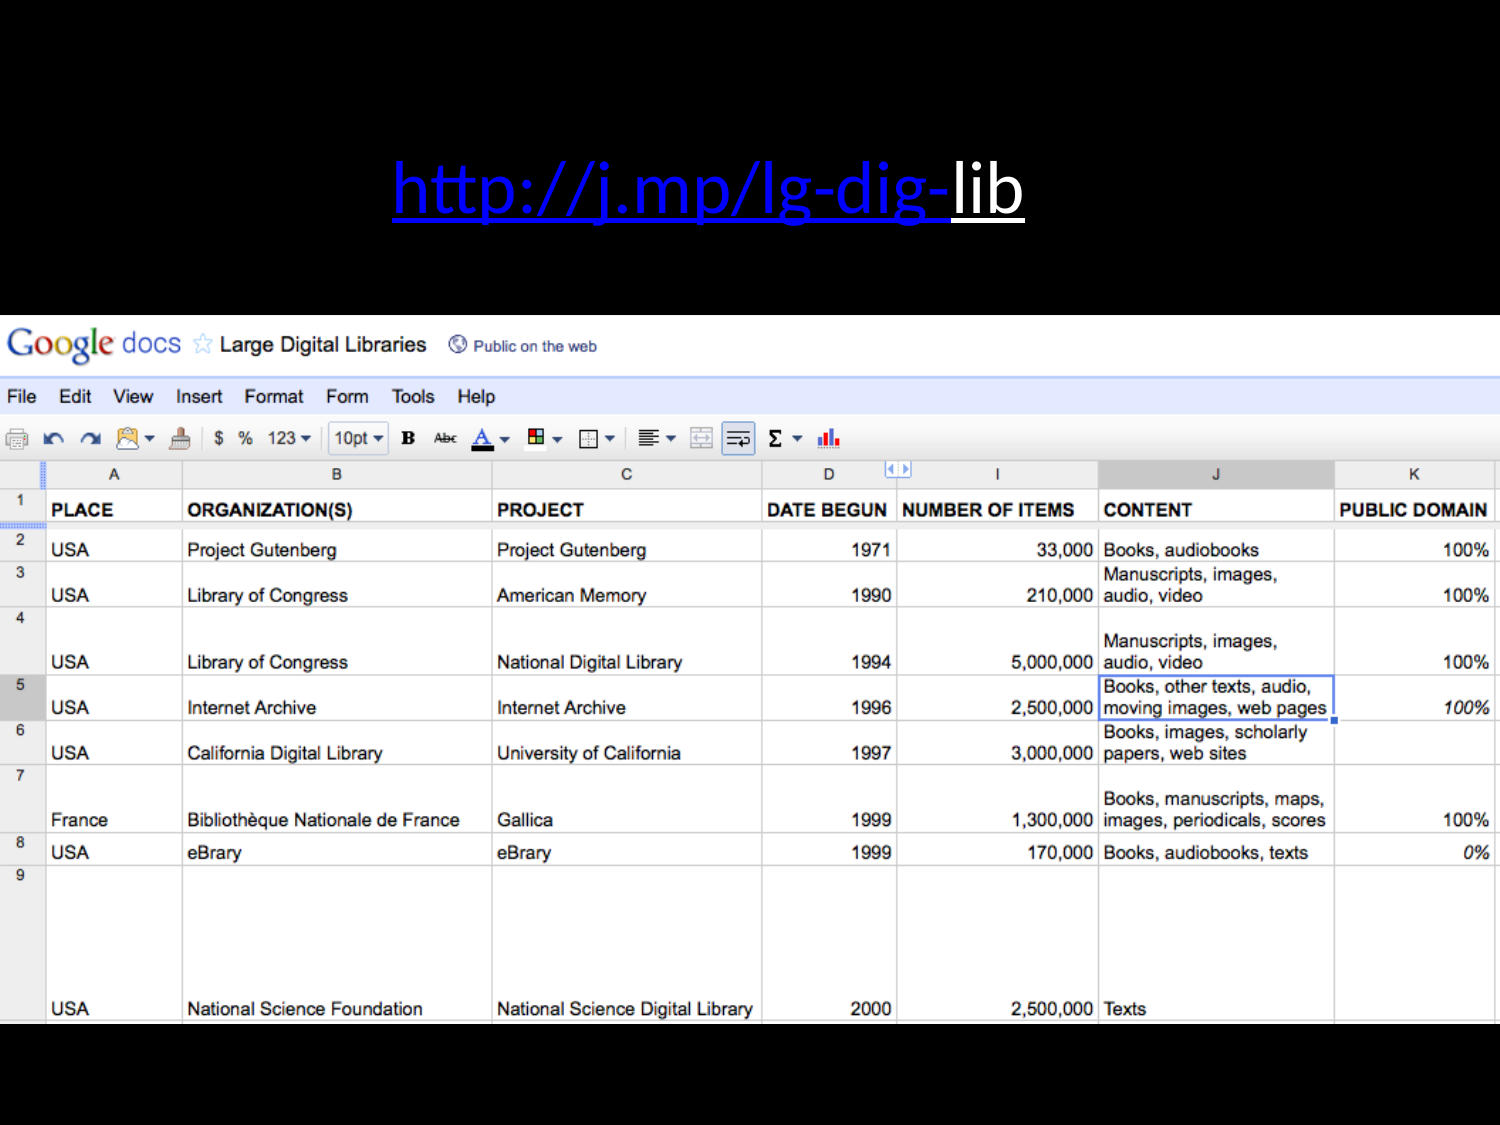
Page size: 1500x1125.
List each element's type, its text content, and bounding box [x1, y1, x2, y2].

picture [0, 314, 1500, 1025]
text_box http://j.mp/lg-dig-lib [376, 130, 1157, 236]
